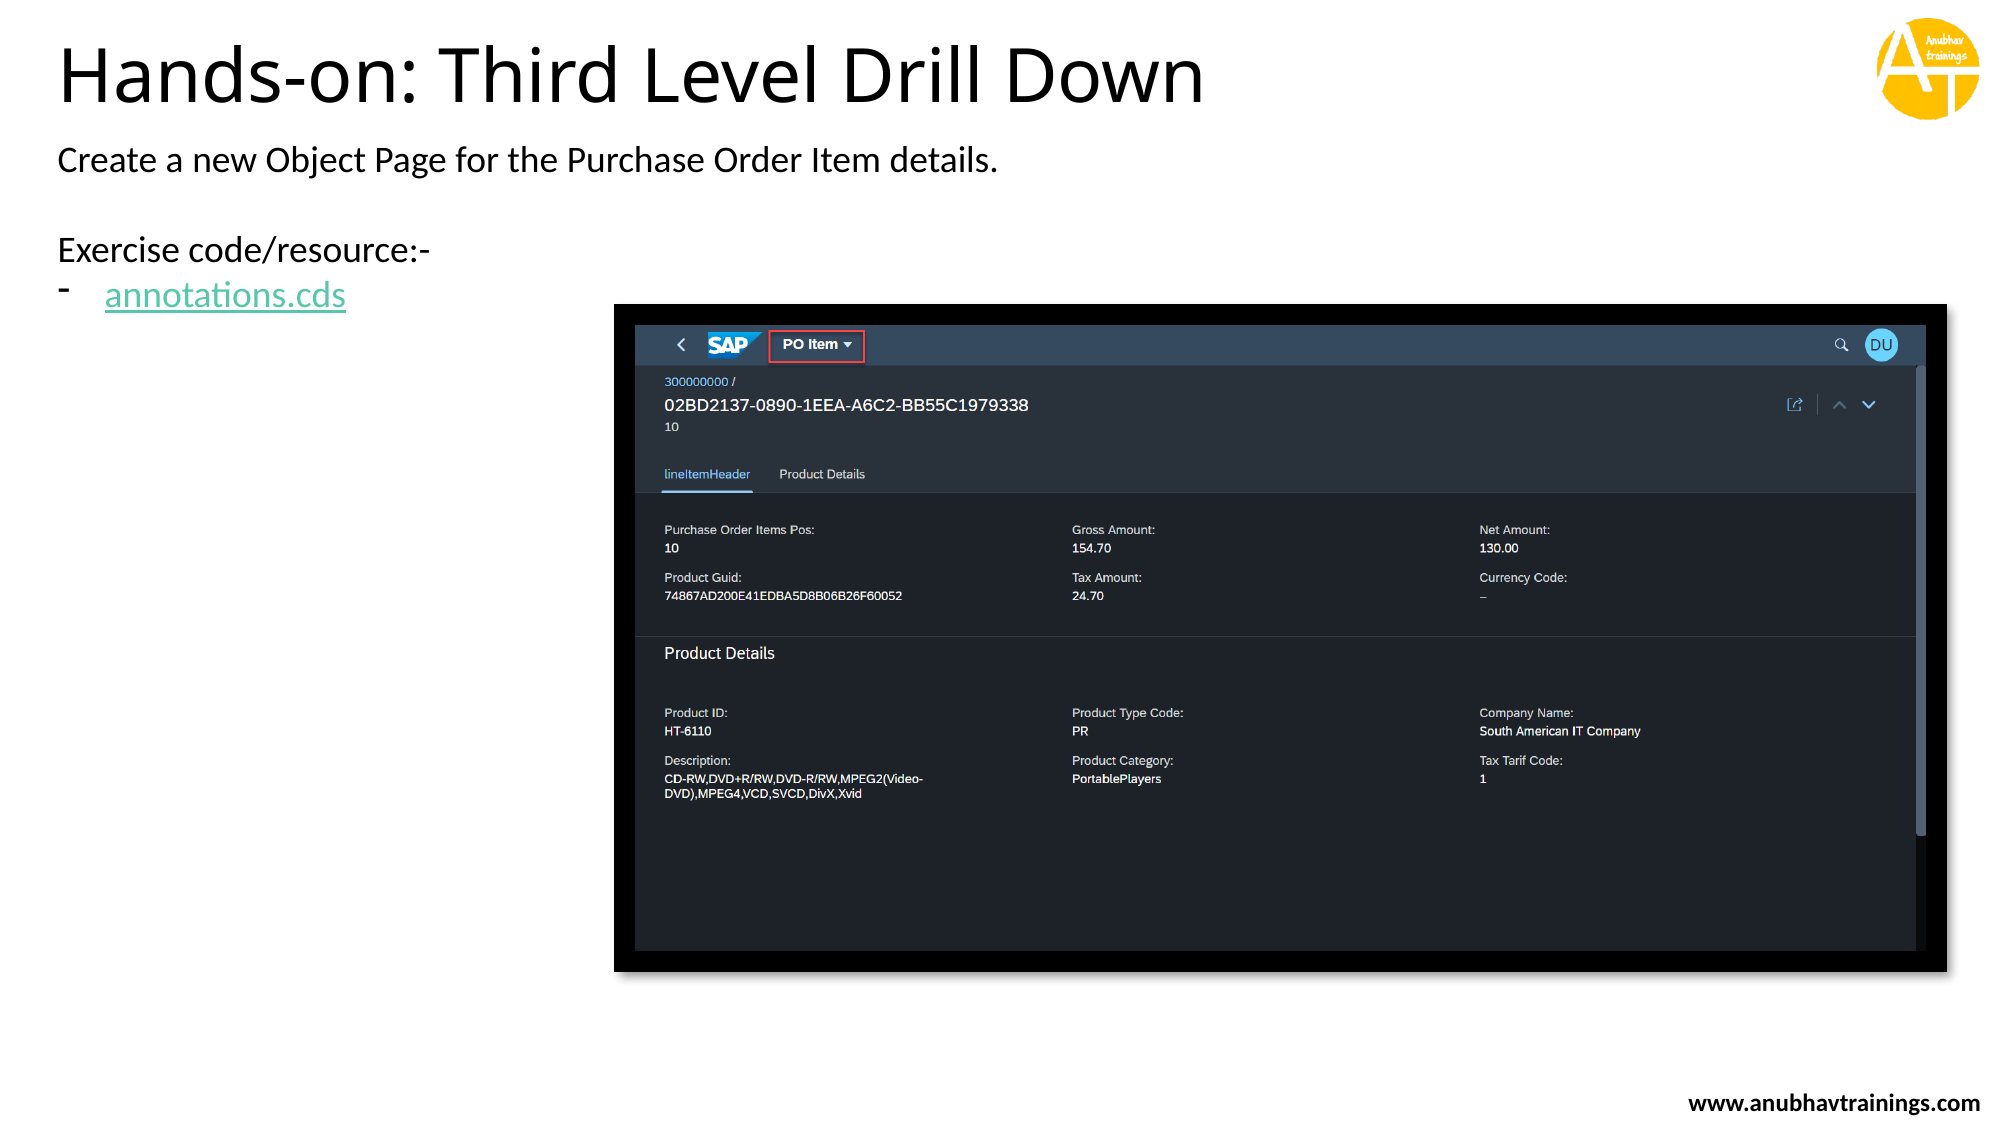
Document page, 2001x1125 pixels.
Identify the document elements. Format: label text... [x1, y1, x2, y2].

text_box Hands-on: Third Level Drill Down [42, 30, 1866, 127]
footer www.anubhavtrainings.com [1669, 1089, 2000, 1114]
text_box Create a new Object Page for the Purchase Order Item details. Exercise code/resource:- annotations.cds [42, 127, 1874, 323]
picture [635, 324, 1926, 952]
picture [1866, 11, 1985, 128]
